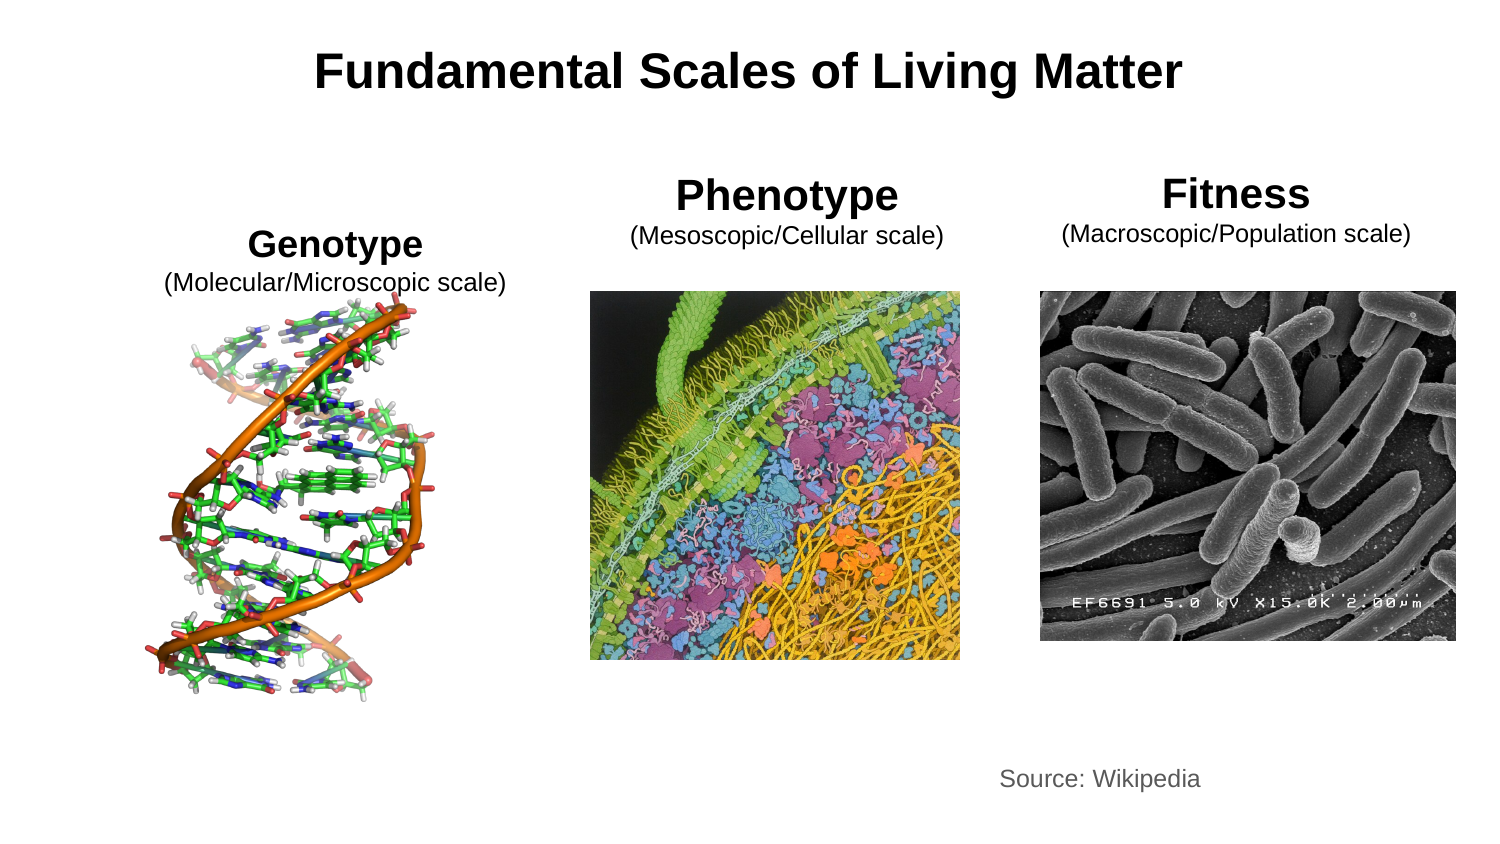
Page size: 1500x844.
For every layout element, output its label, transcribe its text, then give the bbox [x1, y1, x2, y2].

title Fundamental Scales of Living Matter [299, 0, 1310, 114]
picture [132, 283, 441, 711]
title Genotype (Molecular/Microscopic scale) [105, 113, 566, 314]
list Source: Wikipedia [984, 743, 1400, 819]
title Fitness (Macroscopic/Population scale) [1043, 128, 1430, 263]
picture [590, 291, 960, 661]
title Phenotype (Mesoscopic/Cellular scale) [557, 140, 1018, 265]
picture [1017, 291, 1456, 661]
